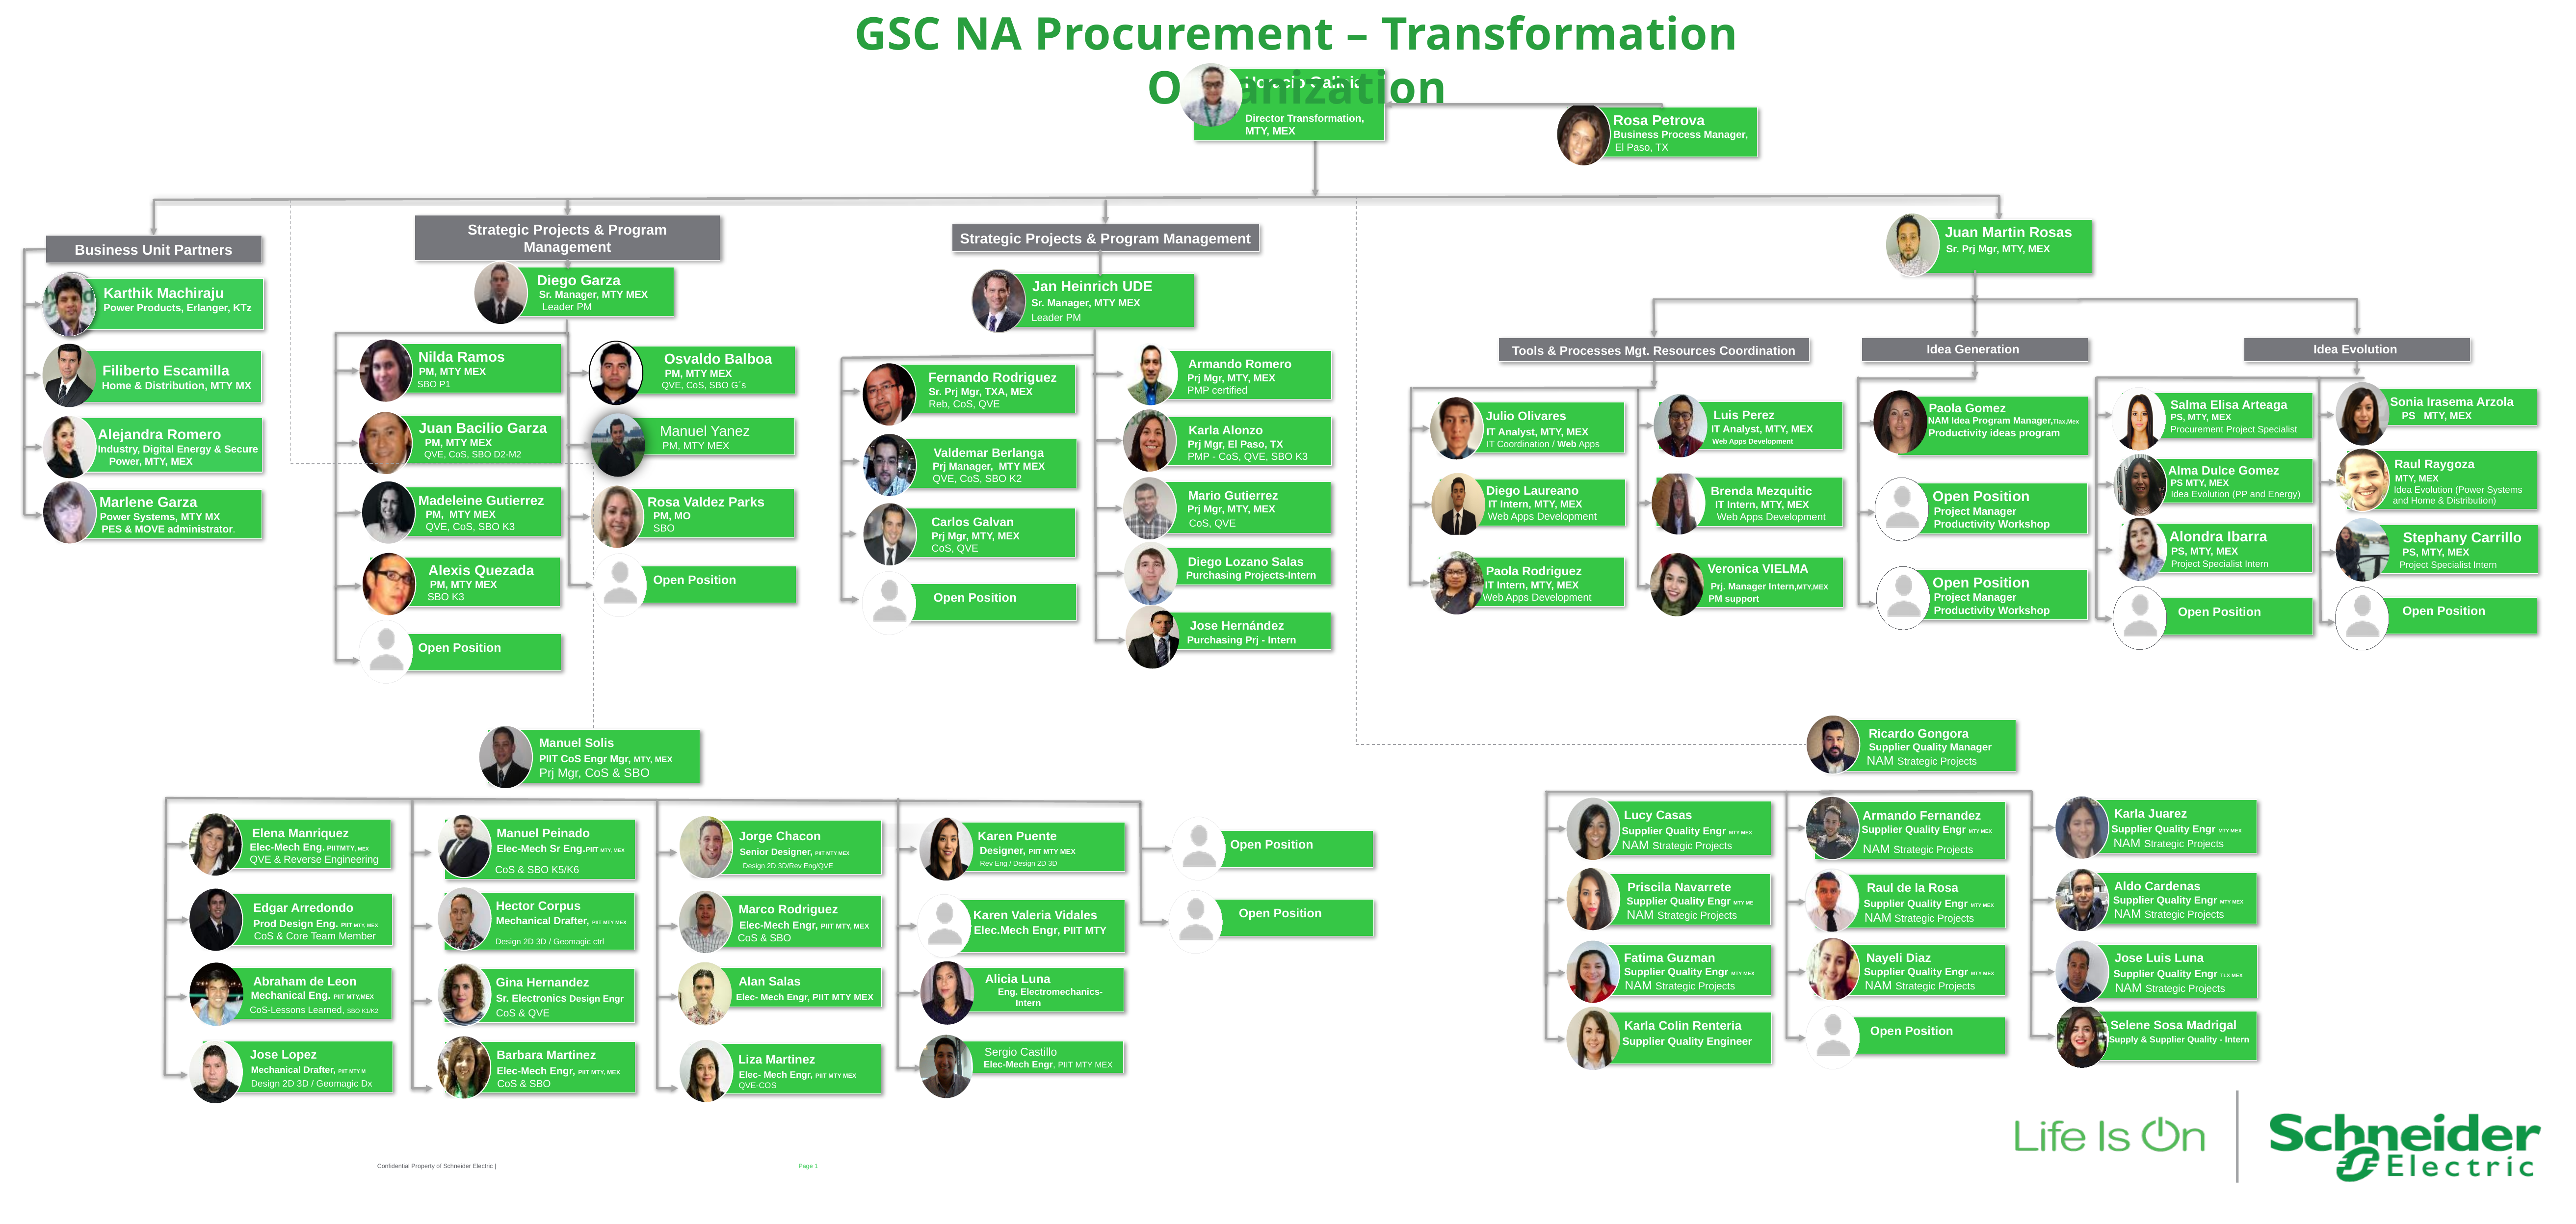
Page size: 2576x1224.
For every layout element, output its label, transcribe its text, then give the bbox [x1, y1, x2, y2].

picture [437, 814, 491, 878]
text_box Open Position [1225, 899, 1374, 936]
text_box Abraham de Leon Mechanical Eng. PIIT MTY,MEX CoS-Lessons Learned, SBO K1/K2 [246, 967, 392, 1019]
text_box Hector Corpus Mechanical Drafter, PIIT MTY MEX Design 2D 3D / Geomagic ctrl [494, 892, 635, 950]
text_box Alicia Luna Eng. Electromechanics- Intern [977, 967, 1124, 1012]
picture [188, 1040, 243, 1104]
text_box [841, 200, 1332, 664]
picture [862, 571, 916, 635]
text_box Liza Martinez Elec- Mech Engr, PIIT MTY MEX QVE-COS [735, 1043, 881, 1094]
text_box Jorge Chacon Senior Designer, PIIT MTY MEX Design 2D 3D/Rev Eng/QVE [736, 820, 882, 875]
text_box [42, 415, 175, 479]
picture [2113, 586, 2167, 650]
picture [1556, 102, 1611, 166]
picture [437, 962, 491, 1027]
picture [437, 1036, 491, 1099]
picture [592, 553, 647, 617]
text_box Jose Lopez Mechanical Drafter, PIIT MTY M Design 2D 3D / Geomagic Dx [243, 1041, 393, 1092]
picture [188, 888, 243, 952]
text_box GSC NA Procurement – Transformation Organization [702, 1, 1514, 117]
text_box Filiberto Escamilla Home & Distribution, MTY MX [99, 350, 175, 402]
text_box Open Position [1228, 830, 1373, 868]
picture [42, 344, 97, 407]
text_box Sergio Castillo Elec-Mech Engr, PIIT MTY MEX [975, 1041, 1124, 1073]
text_box Karen Puente Designer, PIIT MTY MEX Rev Eng / Design 2D 3D [975, 822, 1125, 872]
text_box Manuel Peinado Elec-Mech Sr Eng.PIIT MTY, MEX CoS & SBO K5/K6 [494, 819, 635, 879]
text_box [1140, 806, 1142, 923]
text_box Open Position [416, 665, 561, 671]
picture [679, 1039, 733, 1103]
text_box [177, 313, 708, 616]
picture [1873, 390, 1927, 454]
text_box Edgar Arredondo Prod Design Eng. PIIT MTY, MEX CoS & Core Team Member [245, 894, 393, 946]
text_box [1516, 0, 1530, 195]
picture [189, 962, 244, 1026]
text_box Alan Salas Elec- Mech Engr, PIIT MTY MEX [735, 967, 882, 1007]
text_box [1546, 715, 2258, 1070]
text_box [1876, 566, 2088, 630]
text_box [335, 223, 795, 661]
picture [679, 815, 733, 879]
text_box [1410, 196, 2538, 650]
text_box Horacio Galicia Director Transformation, MTY, MEX [1194, 117, 1385, 141]
footer Confidential Property of Schneider Electric | [377, 1162, 803, 1170]
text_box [1306, 245, 1856, 695]
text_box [165, 798, 1141, 802]
picture [919, 817, 973, 881]
text_box Rosa Petrova Business Process Manager, El Paso, TX [1613, 117, 1758, 157]
text_box Elena Manriquez Elec-Mech Eng. PIITMTY, MEX QVE & Reverse Engineering [244, 819, 391, 869]
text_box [164, 805, 166, 1075]
picture [917, 894, 972, 958]
picture [188, 812, 242, 877]
picture [1991, 1069, 2566, 1204]
picture [1179, 63, 1243, 127]
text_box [1874, 477, 2088, 541]
picture [919, 1035, 973, 1098]
picture [478, 725, 533, 789]
text_box GSC NA Procurement – Transformation Organization [1533, 1, 1892, 117]
text_box Business Unit Partners [46, 235, 262, 263]
slide_number Page 1 [803, 1162, 947, 1170]
picture [437, 886, 491, 951]
text_box Karen Valeria Vidales Elec.Mech Engr, PIIT MTY MEX [974, 900, 1125, 953]
picture [920, 961, 974, 1025]
picture [678, 962, 732, 1026]
picture [678, 890, 733, 954]
picture [359, 620, 413, 684]
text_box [42, 272, 264, 337]
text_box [154, 195, 1409, 200]
picture [1124, 541, 1180, 669]
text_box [42, 482, 175, 544]
picture [1171, 817, 1226, 880]
text_box Gina Hernandez Sr. Electronics Design Engr CoS & QVE [494, 968, 635, 1023]
text_box Marco Rodriguez Elec-Mech Engr, PIIT MTY, MEX CoS & SBO [734, 895, 882, 947]
text_box Manuel Solis PIIT CoS Engr Mgr, MTY, MEX Prj Mgr, CoS & SBO [535, 729, 700, 783]
text_box Barbara Martinez Elec-Mech Engr, PIIT MTY, MEX CoS & SBO [493, 1041, 635, 1093]
picture [1168, 890, 1223, 954]
text_box Karthik Machiraju Power Products, Erlanger, KTz [266, 280, 274, 312]
